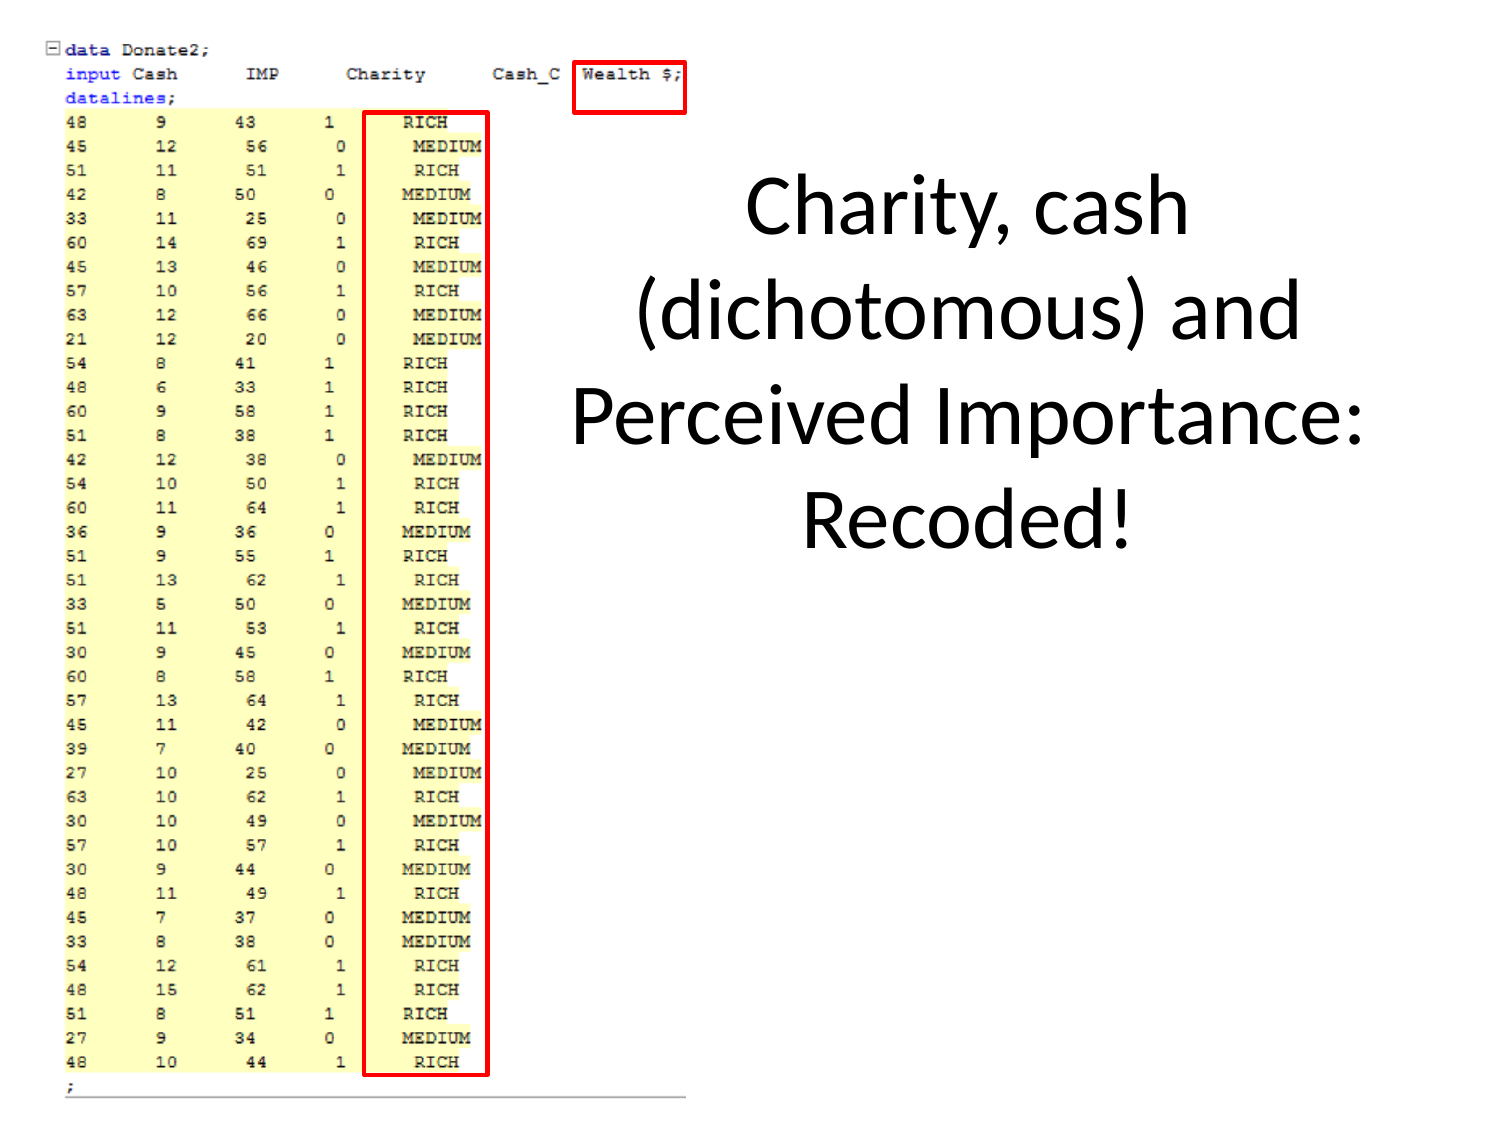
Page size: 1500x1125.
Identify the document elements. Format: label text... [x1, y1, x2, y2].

picture [39, 35, 687, 1099]
title Charity, cash (dichotomous) and Perceived Importance: Recoded! [691, 138, 1450, 575]
